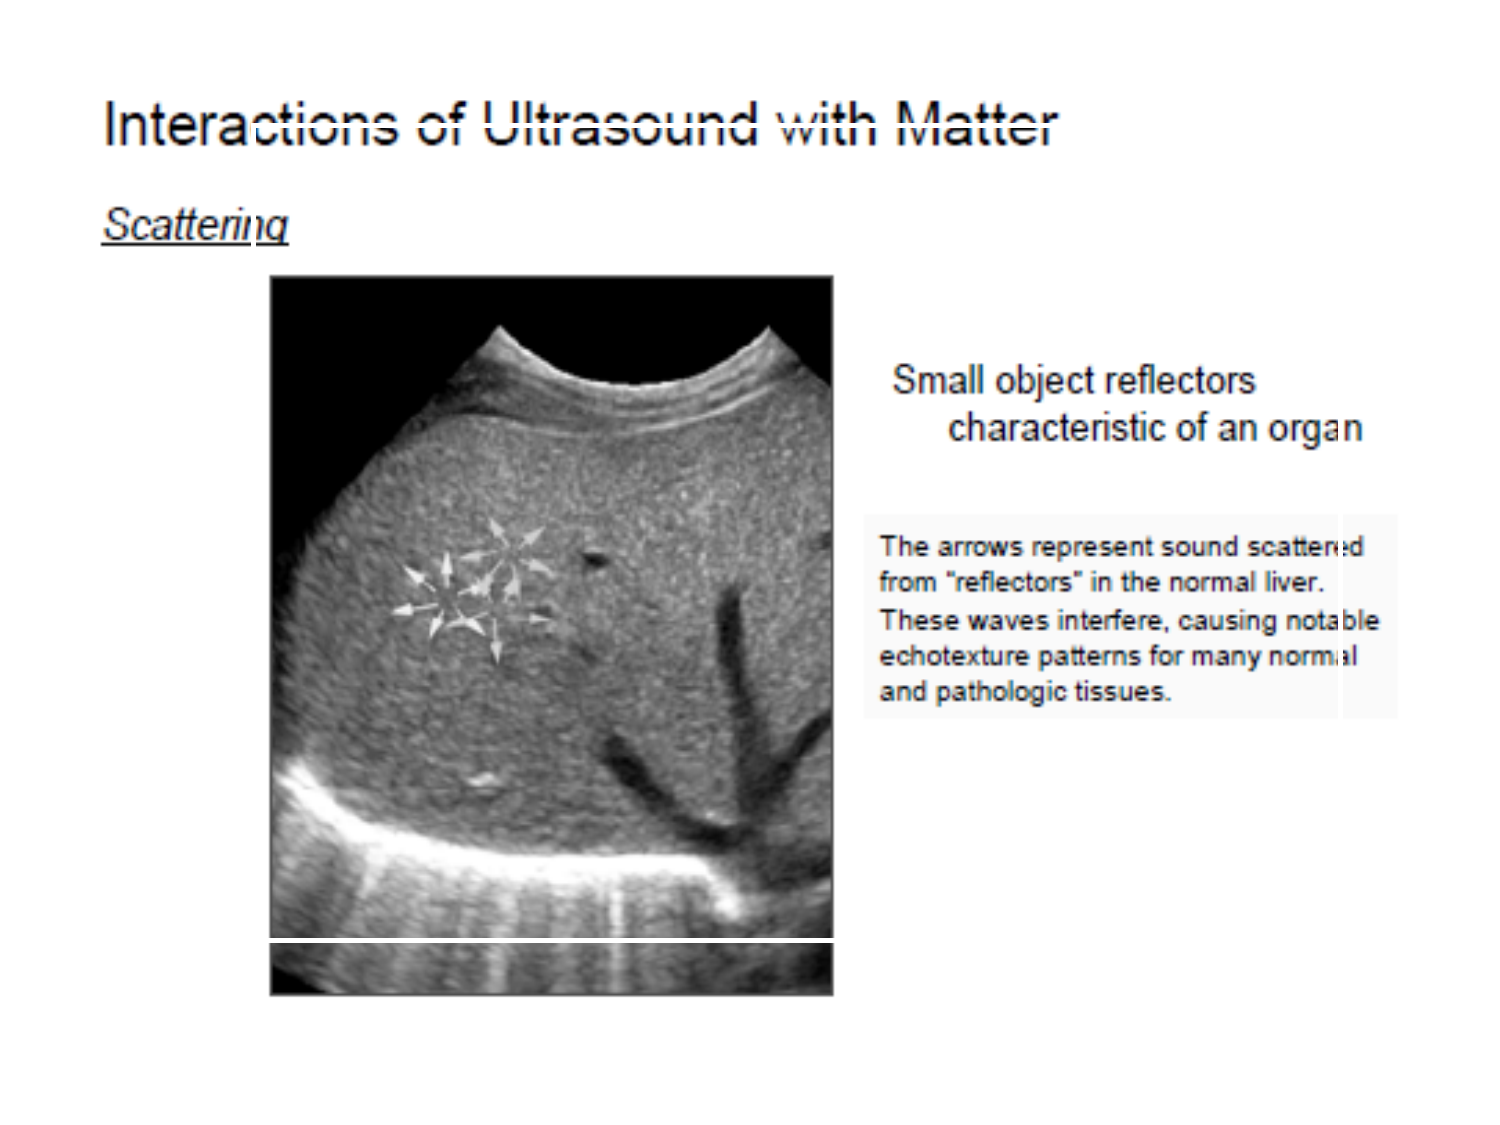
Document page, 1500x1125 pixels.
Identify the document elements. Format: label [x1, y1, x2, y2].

picture [40, 34, 1459, 1071]
